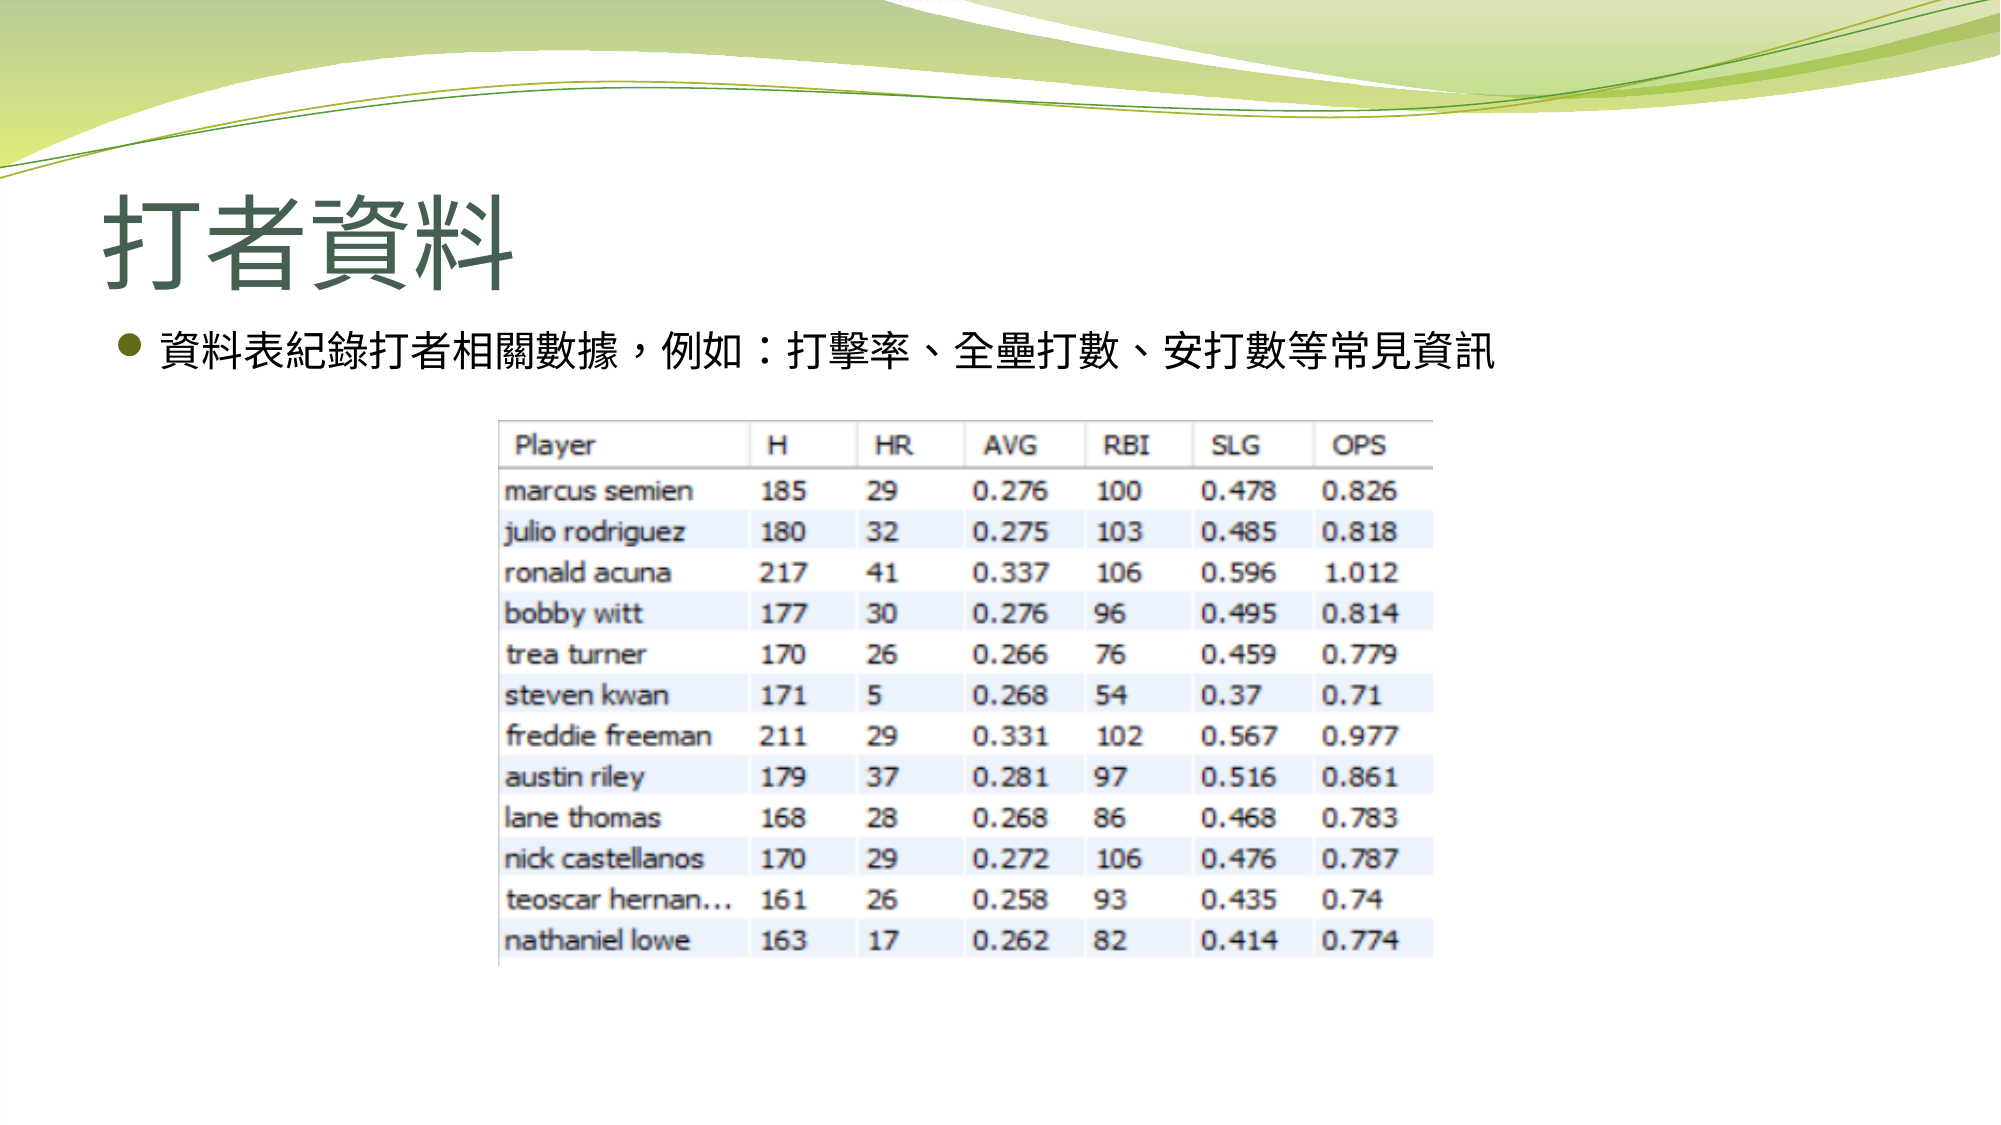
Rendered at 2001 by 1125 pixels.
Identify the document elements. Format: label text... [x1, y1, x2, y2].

title 打者資料 [99, 115, 1900, 303]
text_box 資料表紀錄打者相關數據，例如：打擊率、全壘打數、安打數等常見資訊 [99, 317, 1900, 1038]
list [498, 420, 1433, 967]
